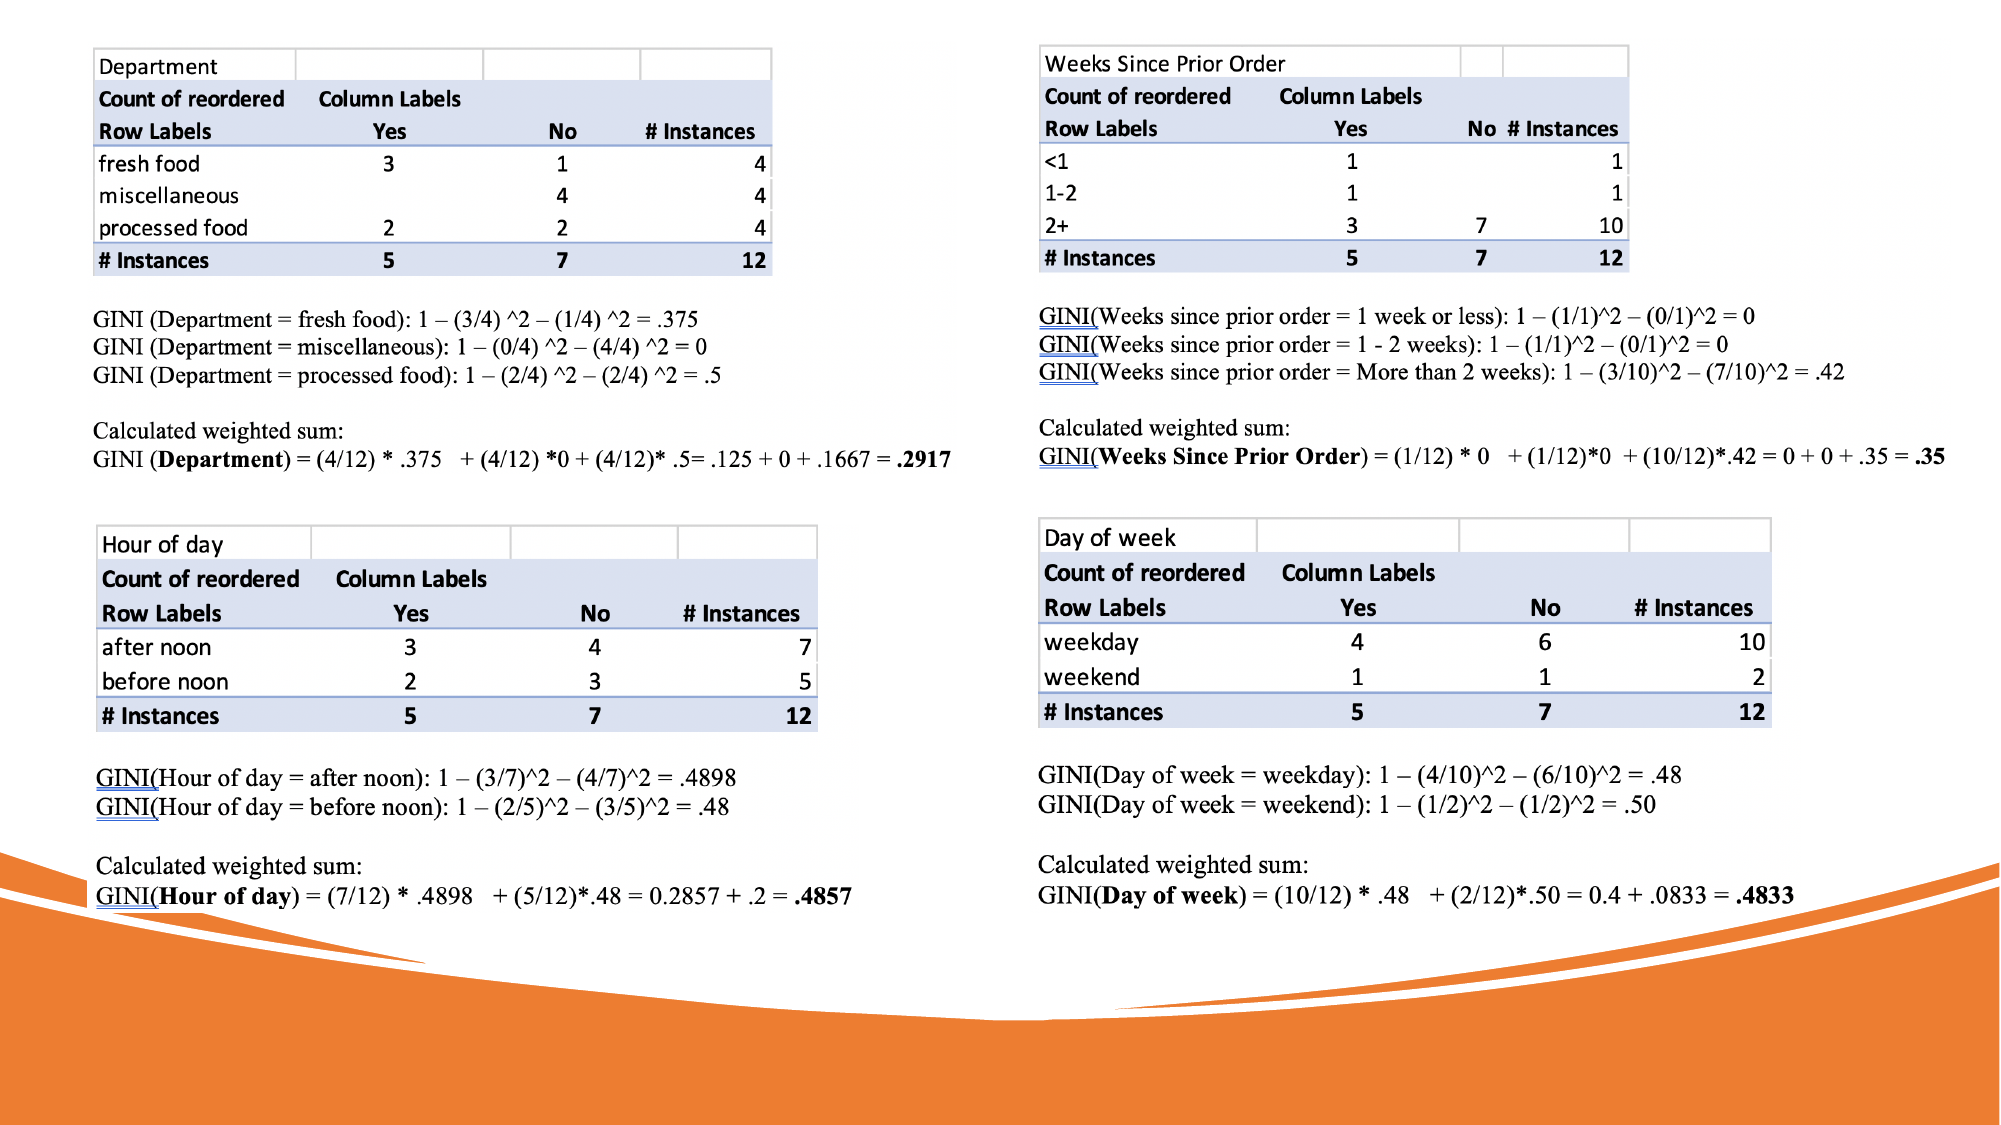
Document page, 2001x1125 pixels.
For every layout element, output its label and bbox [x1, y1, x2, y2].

picture [1033, 38, 1951, 471]
picture [87, 41, 957, 474]
picture [87, 515, 859, 913]
text_box [1198, 864, 2000, 1004]
text_box [0, 888, 2000, 1125]
text_box [0, 854, 87, 906]
text_box [0, 0, 2000, 1022]
picture [1029, 507, 1801, 913]
